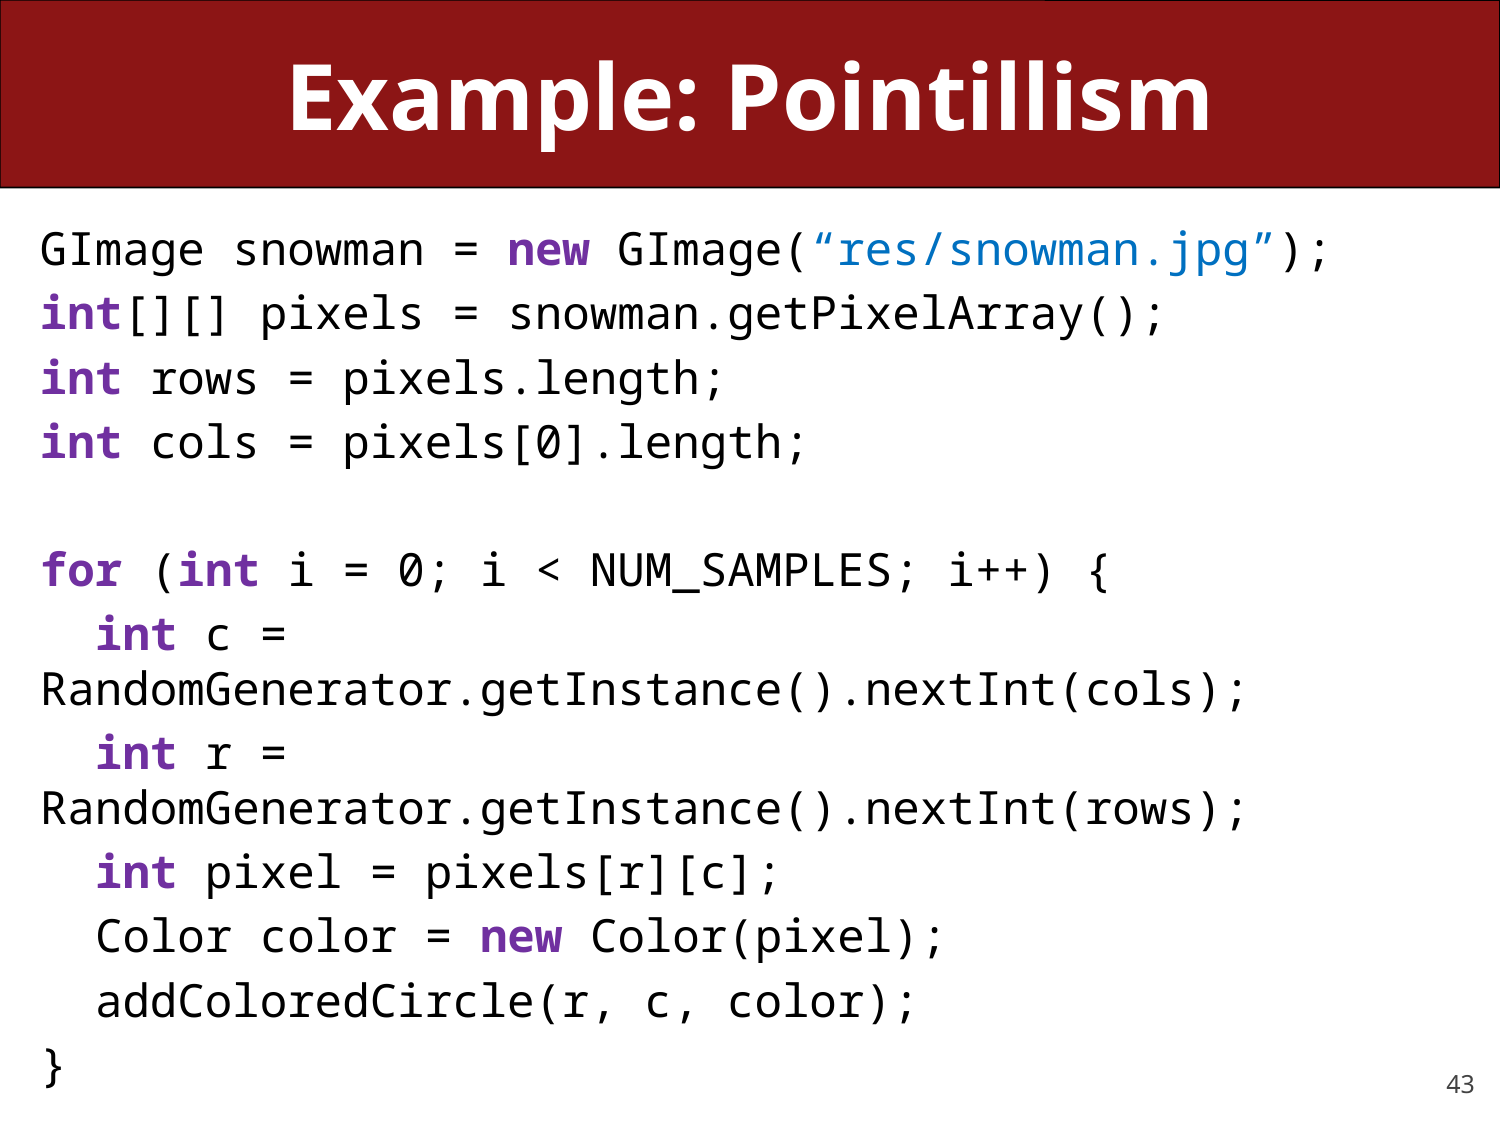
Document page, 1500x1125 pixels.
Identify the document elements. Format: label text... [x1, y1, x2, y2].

list GImage snowman = new GImage(“res/snowman.jpg”); int[][] pixels = snowman.getPixelArray(); int rows = pixels.length; int cols = pixels[0].length; for (int i = 0; i < NUM_SAMPLES; i++) { int c = RandomGenerator.getInstance().nextInt(cols); int r = RandomGenerator.getInstance().nextInt(rows); int pixel = pixels[r][c]; Color color = new Color(pixel); addColoredCircle(r, c, color); } [24, 212, 1475, 1063]
title Example: Pointillism [75, 0, 1425, 188]
